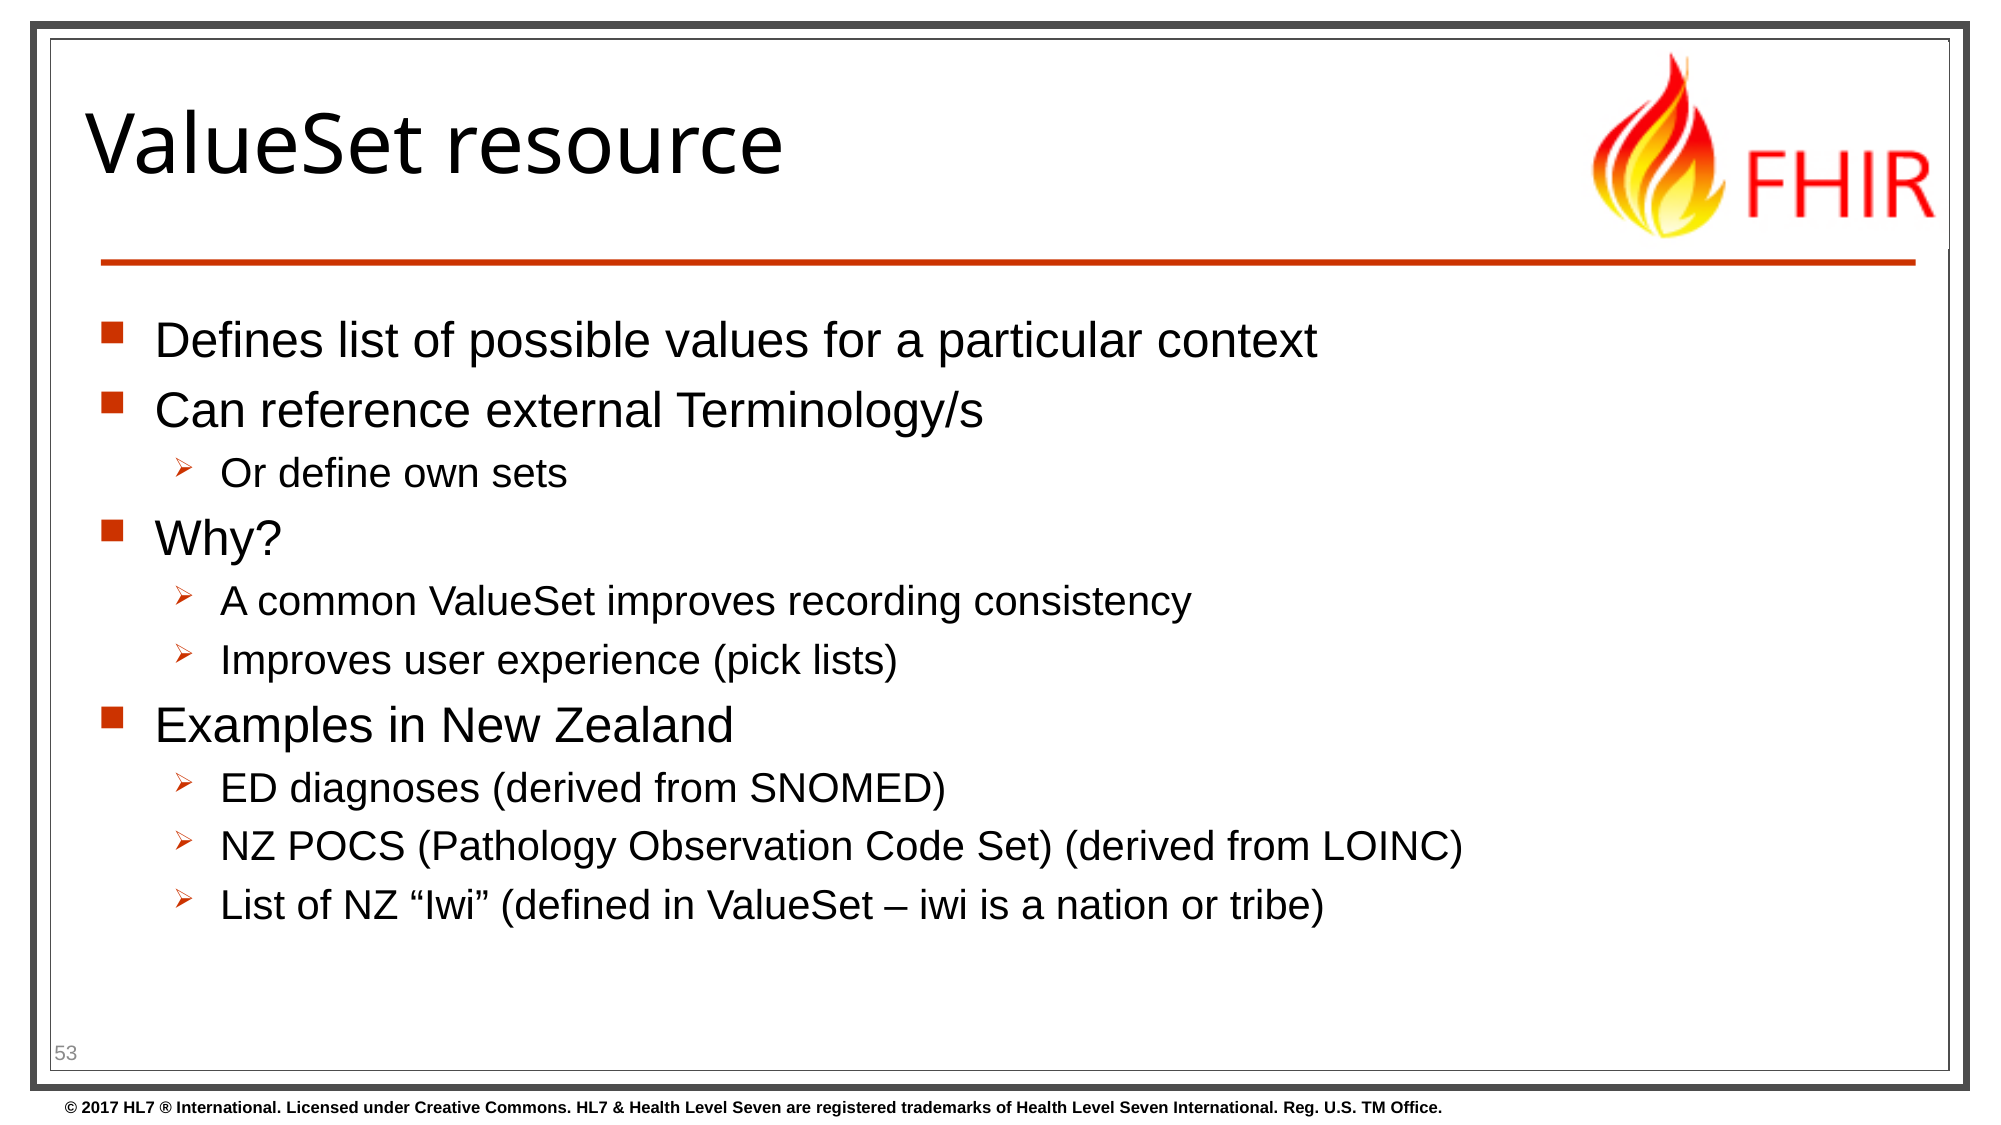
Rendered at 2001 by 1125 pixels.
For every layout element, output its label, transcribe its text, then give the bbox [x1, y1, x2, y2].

title ValueSet resource [70, 54, 1504, 244]
picture [1578, 42, 1949, 249]
list Defines list of possible values for a particular context Can reference external Terminology/s Or define own sets Why? A common ValueSet improves recording consistency Improves user experience (pick lists) Examples in New Zealand ED diagnoses (derived from SNOMED) NZ POCS (Pathology Observation Code Set) (derived from LOINC) List of NZ “Iwi” (defined in ValueSet – iwi is a nation or tribe) [83, 299, 1917, 1035]
slide_number 53 [39, 1034, 197, 1071]
